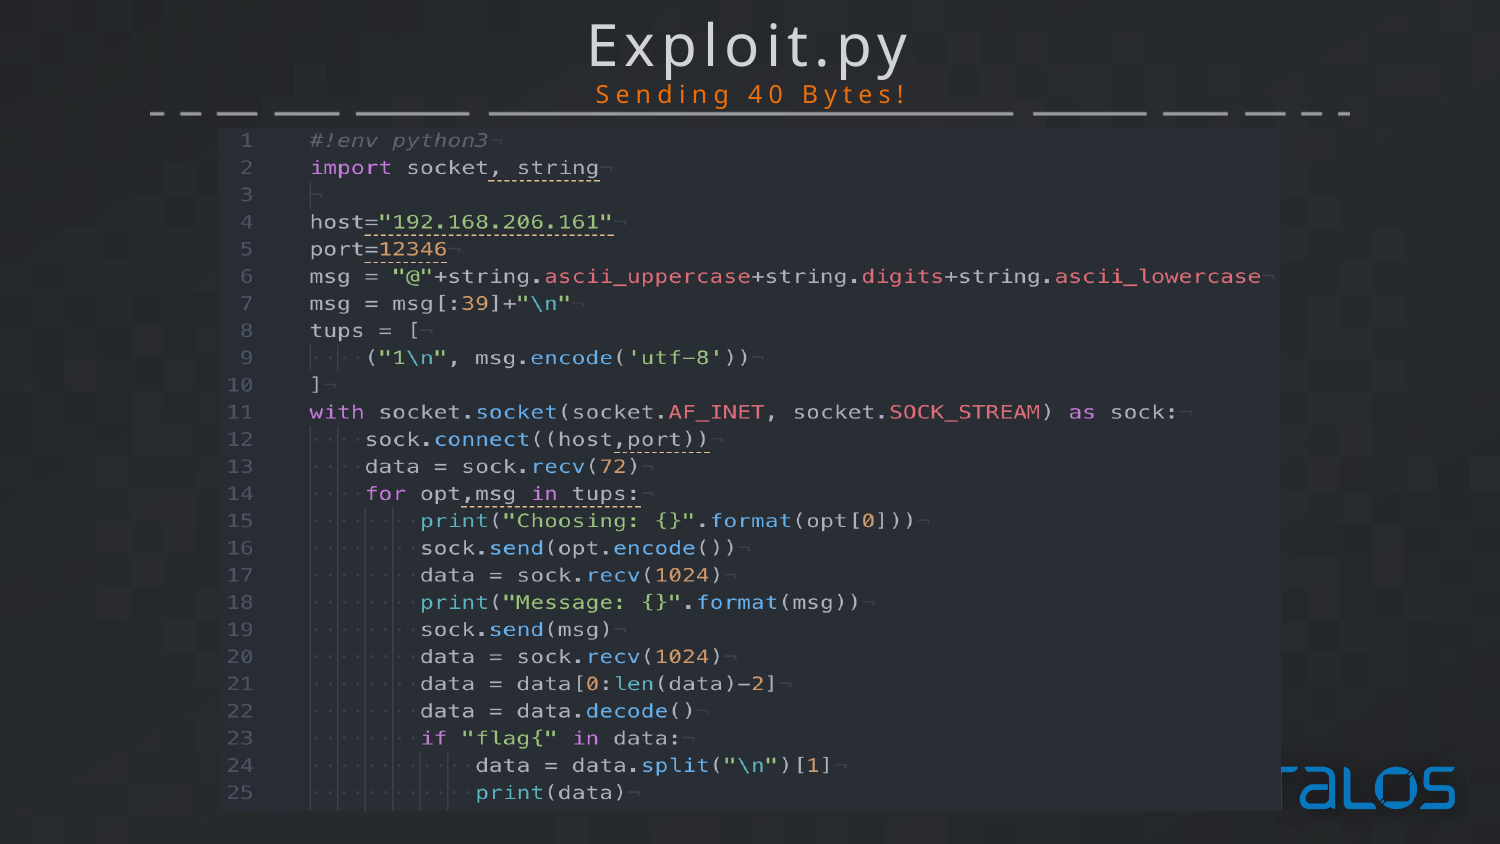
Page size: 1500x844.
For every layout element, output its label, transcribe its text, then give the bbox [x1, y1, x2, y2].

picture [219, 128, 1281, 812]
title Exploit.py Sending 40 Bytes! [75, 0, 1425, 129]
